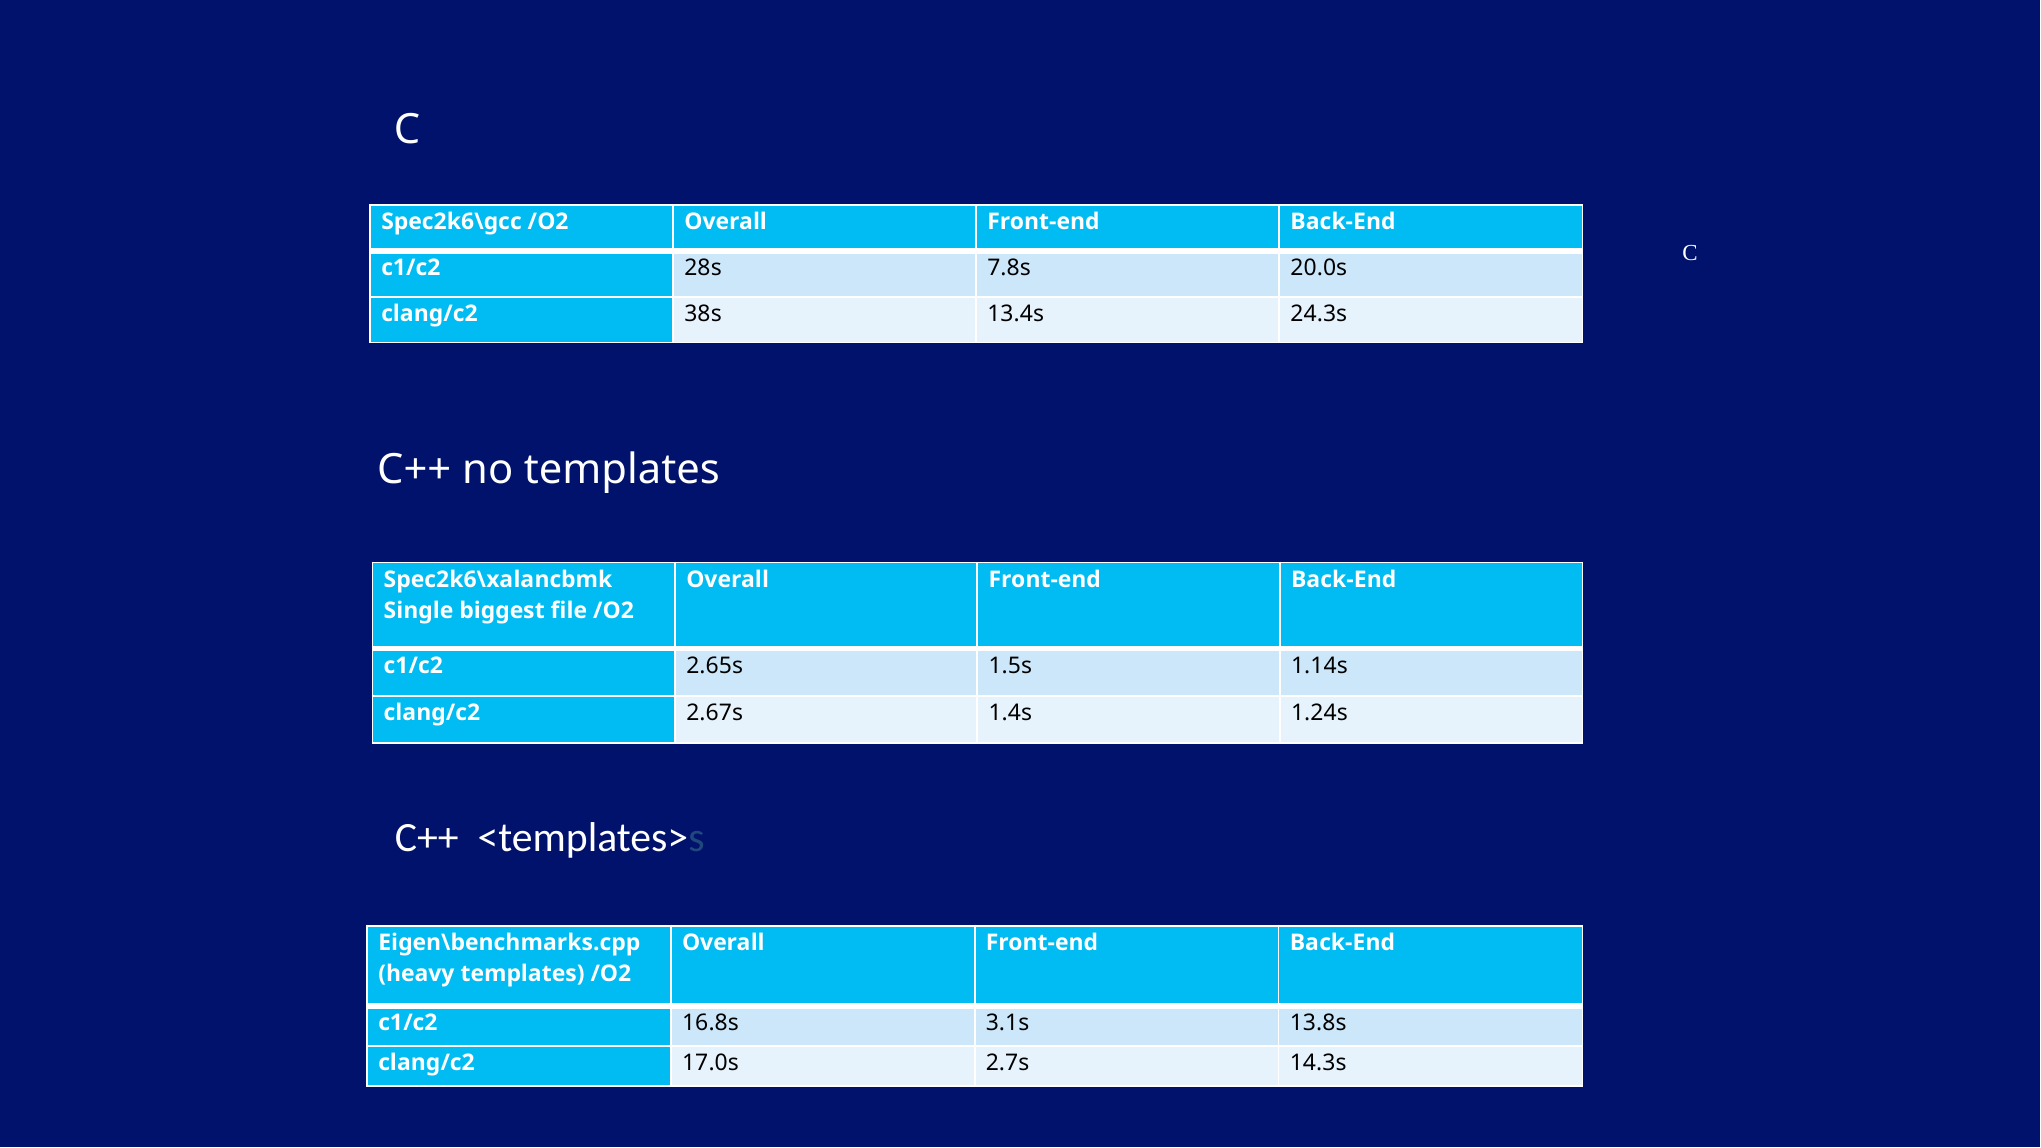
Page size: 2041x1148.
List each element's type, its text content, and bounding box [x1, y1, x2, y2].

table_cell 1.24s [1281, 697, 1582, 742]
table_cell 1.5s [978, 651, 1279, 695]
table_cell 16.8s [672, 1009, 974, 1045]
table_cell 28s [674, 254, 975, 296]
table_header Eigen\benchmarks.cpp (heavy templates) /O2 [368, 927, 670, 1003]
table_header Overall [676, 563, 976, 646]
table_header Front-end [976, 927, 1278, 1003]
table_cell 38s [674, 298, 975, 342]
table_cell clang/c2 [373, 697, 674, 742]
table_cell c1/c2 [371, 254, 672, 296]
table_header Back-End [1280, 206, 1582, 248]
table_cell 13.4s [977, 298, 1278, 342]
table_cell 1.4s [978, 697, 1279, 742]
table_cell 17.0s [672, 1047, 974, 1085]
text_box C++ <templates>s [379, 801, 725, 912]
table_cell clang/c2 [371, 298, 672, 342]
table_cell 2.7s [976, 1047, 1278, 1085]
table_cell 7.8s [977, 254, 1278, 296]
table_cell 2.65s [676, 651, 976, 695]
table_cell 1.14s [1281, 651, 1582, 695]
table_header Back-End [1279, 927, 1582, 1003]
table_cell clang/c2 [368, 1047, 670, 1085]
table_cell 24.3s [1280, 298, 1582, 342]
table_header Overall [674, 206, 975, 248]
table_header Front-end [978, 563, 1279, 646]
text_box C [1667, 230, 1713, 318]
text_box C [378, 94, 436, 159]
table_header Overall [672, 927, 974, 1003]
table_header Back-End [1281, 563, 1582, 646]
table_header Spec2k6\xalancbmk Single biggest file /O2 [373, 563, 674, 646]
table_header Spec2k6\gcc /O2 [371, 206, 672, 248]
table_cell 20.0s [1280, 254, 1582, 296]
table_cell c1/c2 [368, 1009, 670, 1045]
table_cell 14.3s [1279, 1047, 1582, 1085]
table_cell 3.1s [976, 1009, 1278, 1045]
table_cell 2.67s [676, 697, 976, 742]
table_cell 13.8s [1279, 1009, 1582, 1045]
table_header Front-end [977, 206, 1278, 248]
table_cell c1/c2 [373, 651, 674, 695]
text_box C++ no templates [362, 434, 736, 545]
